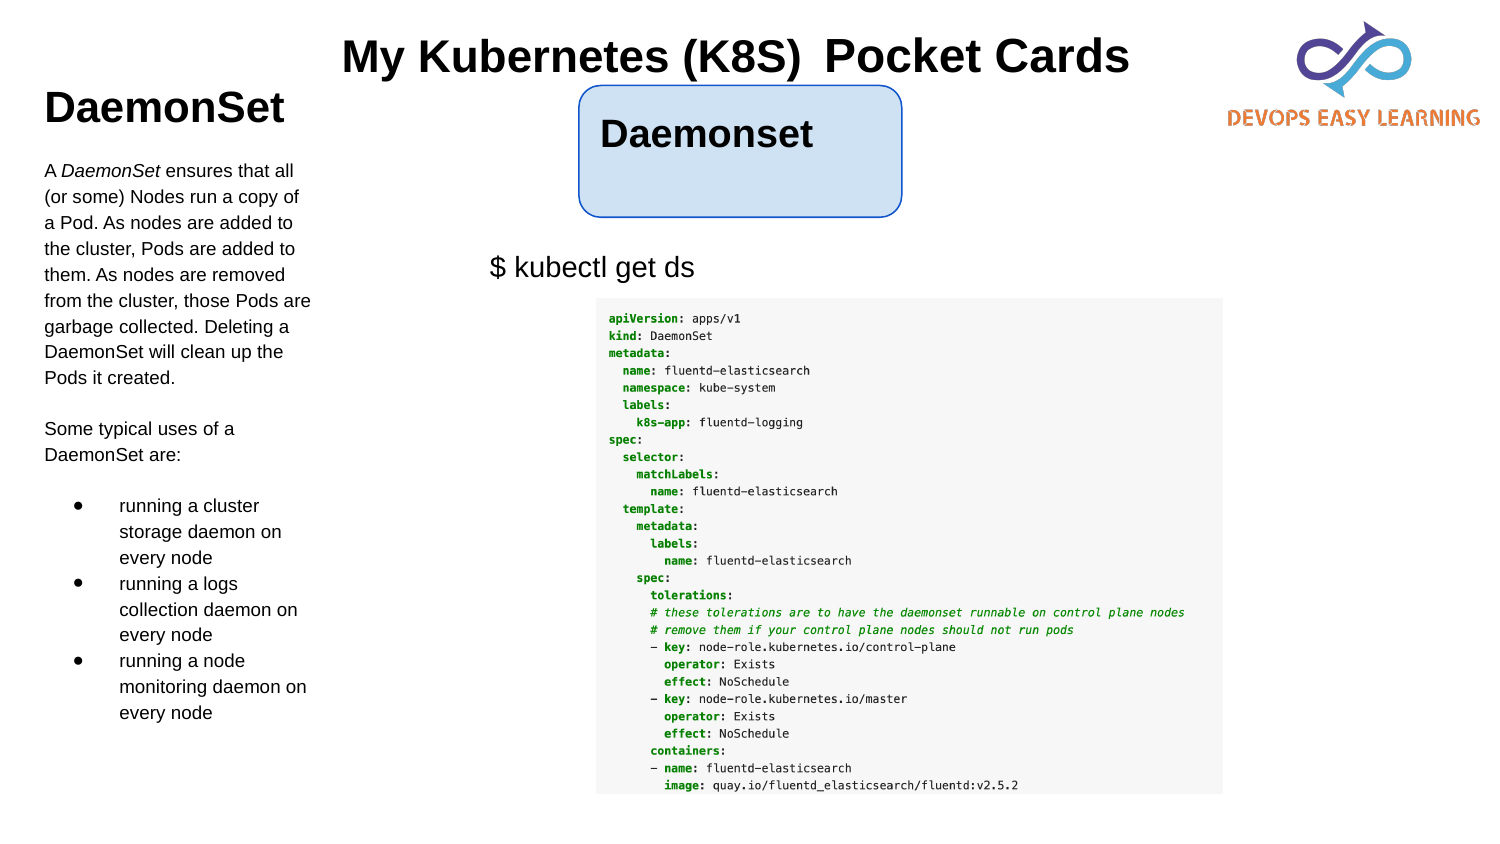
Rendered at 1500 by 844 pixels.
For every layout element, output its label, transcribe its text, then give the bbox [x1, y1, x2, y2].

picture [1216, 9, 1492, 148]
text_box My Kubernetes (K8S) Pocket Cards [7, 9, 1214, 138]
text_box Daemonset [578, 85, 902, 218]
text_box $ kubectl get ds [474, 233, 1344, 299]
text_box DaemonSet A DaemonSet ensures that all (or some) Nodes run a copy of a Pod. As nodes are added to the cluster, Pods are added to them. As nodes are removed from the cluster, those Pods are garbage collected. Deleting a DaemonSet will clean up the Pods it created. Some typical uses of a DaemonSet are: running a cluster storage daemon on every node running a logs collection daemon on every node running a node monitoring daemon on every node [29, 55, 327, 781]
picture [596, 298, 1223, 794]
